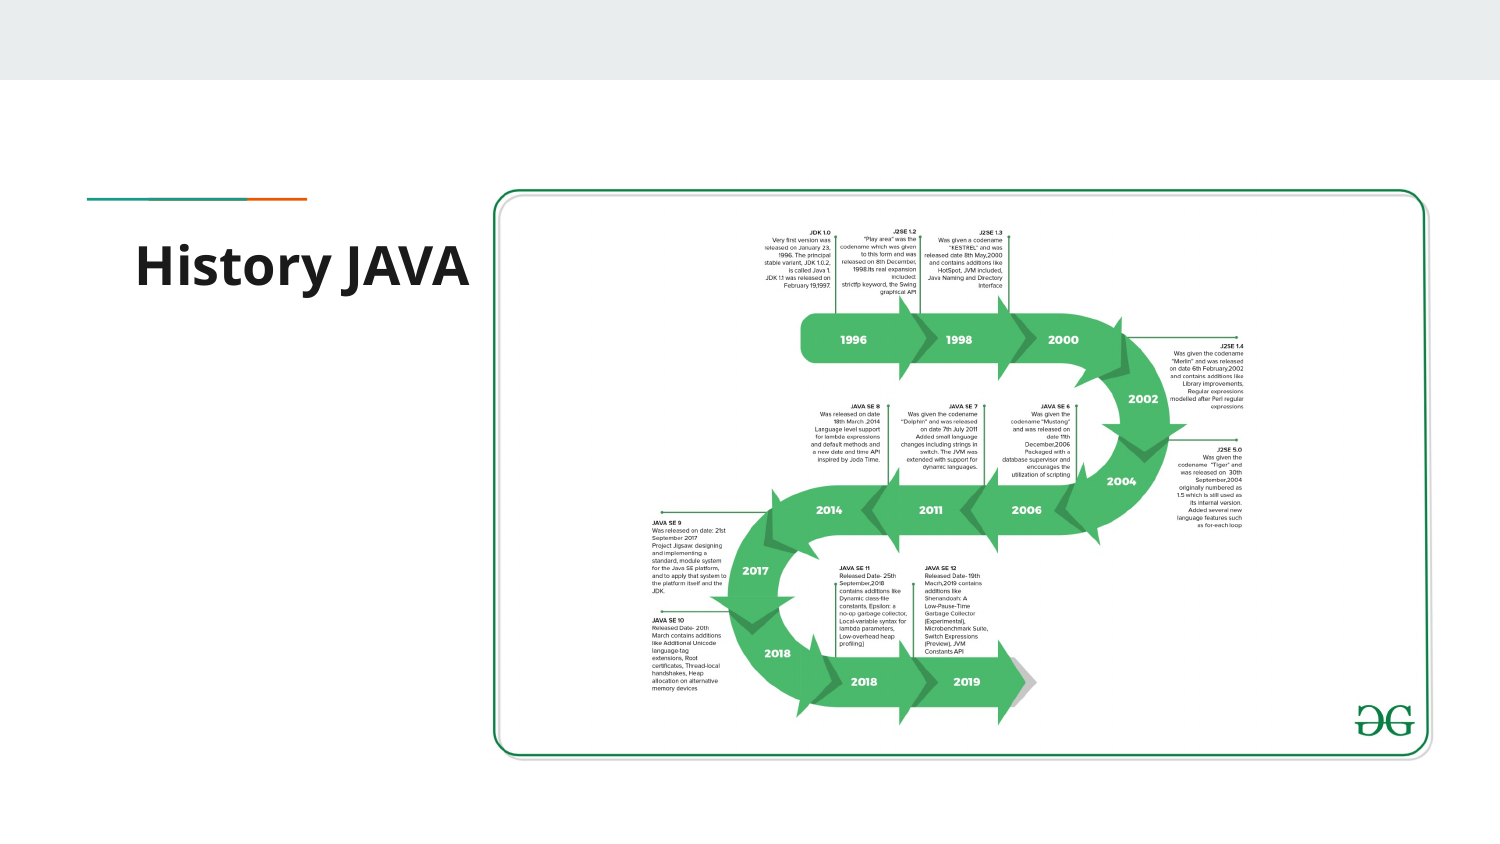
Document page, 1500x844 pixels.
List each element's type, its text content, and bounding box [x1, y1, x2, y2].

picture [475, 173, 1445, 773]
title History JAVA [119, 216, 470, 305]
